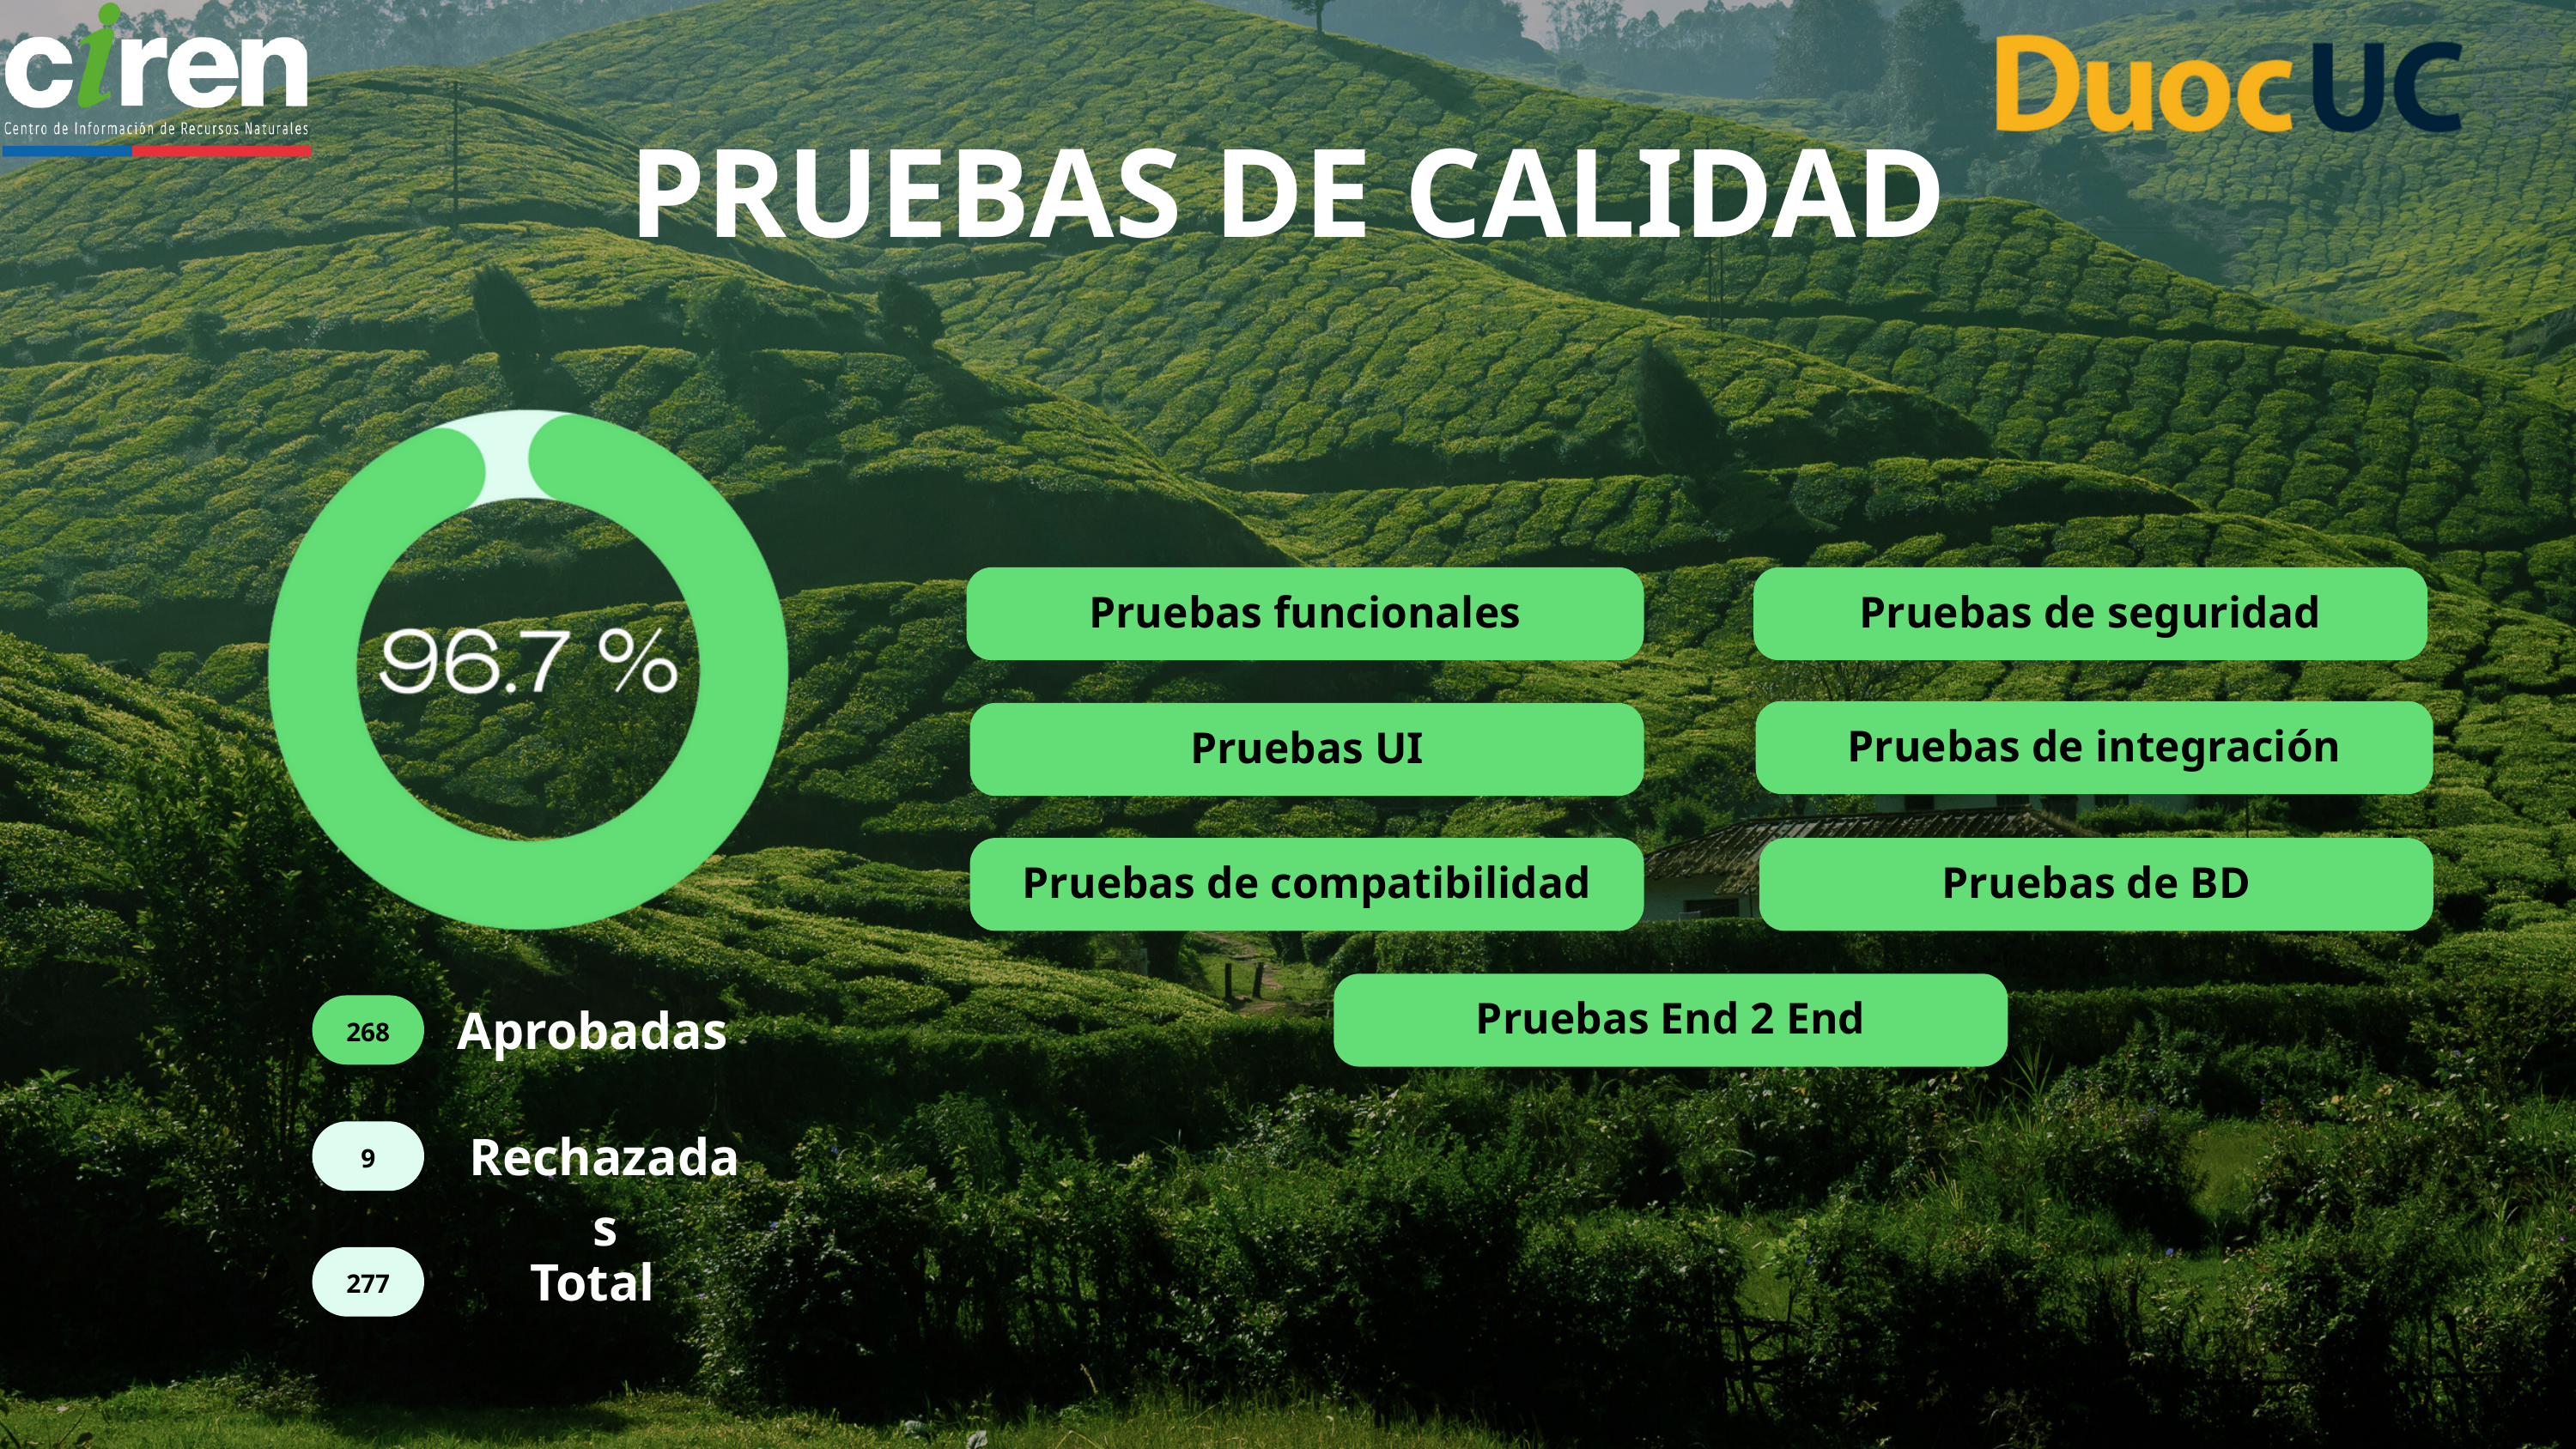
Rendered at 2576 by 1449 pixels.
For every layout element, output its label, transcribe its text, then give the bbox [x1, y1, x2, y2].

text_box Aprobadas [457, 989, 729, 1059]
text_box [1989, 0, 2576, 145]
picture [216, 358, 841, 982]
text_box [1759, 837, 2433, 931]
text_box Rechazadas [457, 1114, 753, 1257]
text_box Total [528, 1240, 657, 1312]
text_box [0, 0, 313, 161]
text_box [312, 1246, 425, 1317]
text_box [969, 702, 1644, 797]
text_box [1334, 973, 2008, 1067]
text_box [312, 995, 425, 1065]
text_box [312, 1121, 425, 1191]
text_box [969, 837, 1644, 931]
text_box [1753, 567, 2428, 661]
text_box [1755, 700, 2433, 795]
text_box [0, 0, 2576, 1449]
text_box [966, 567, 1644, 661]
text_box PRUEBAS DE CALIDAD [481, 127, 2095, 263]
